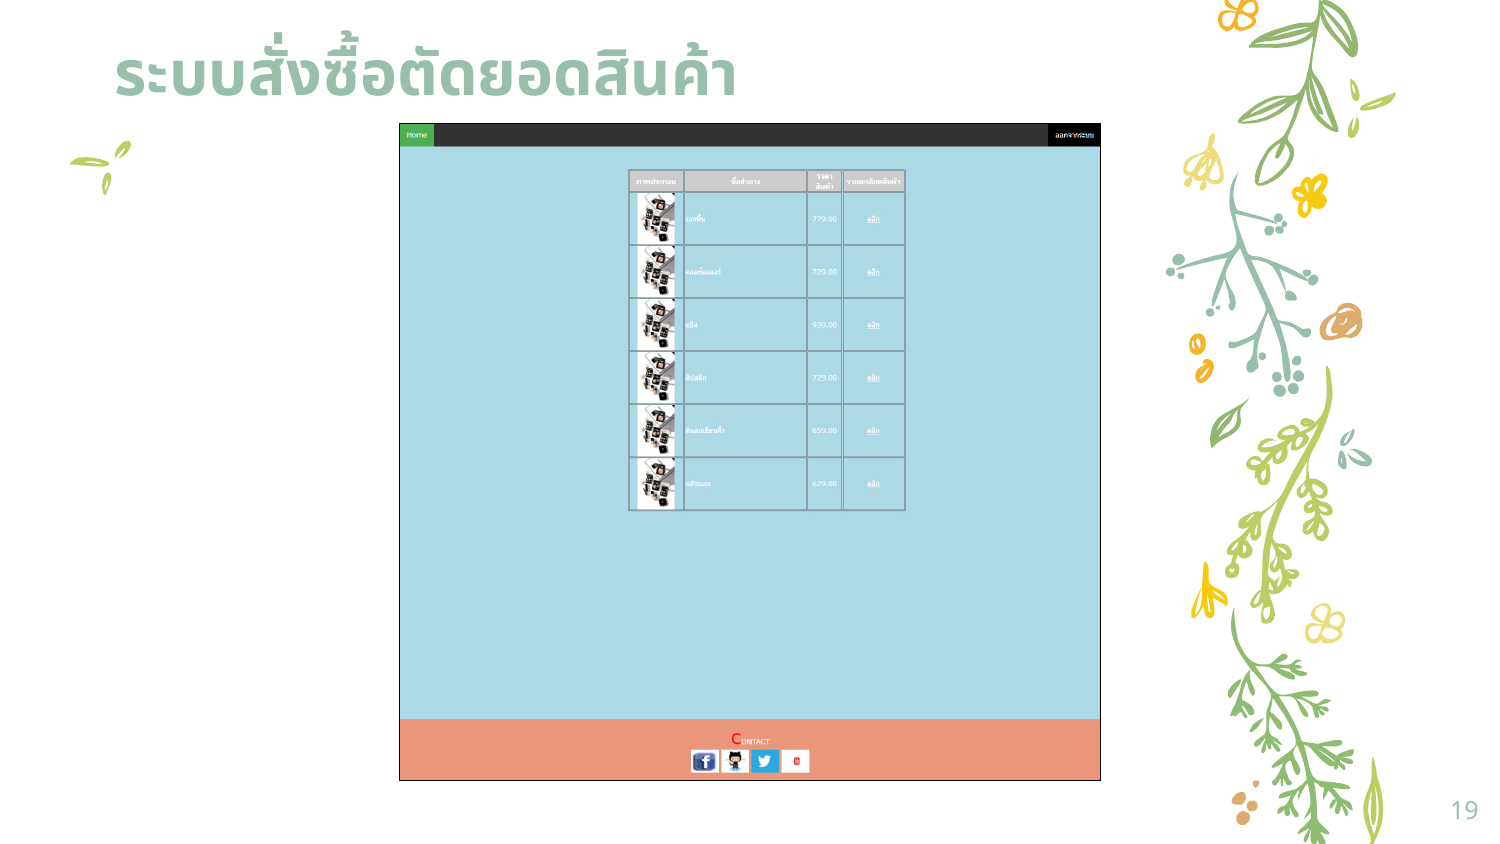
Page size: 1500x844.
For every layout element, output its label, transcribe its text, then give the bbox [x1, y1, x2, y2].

picture [399, 122, 1101, 781]
title ระบบสั่งซื้อตัดยอดสินค้า [99, 14, 1086, 124]
slide_number 19 [1403, 779, 1494, 844]
